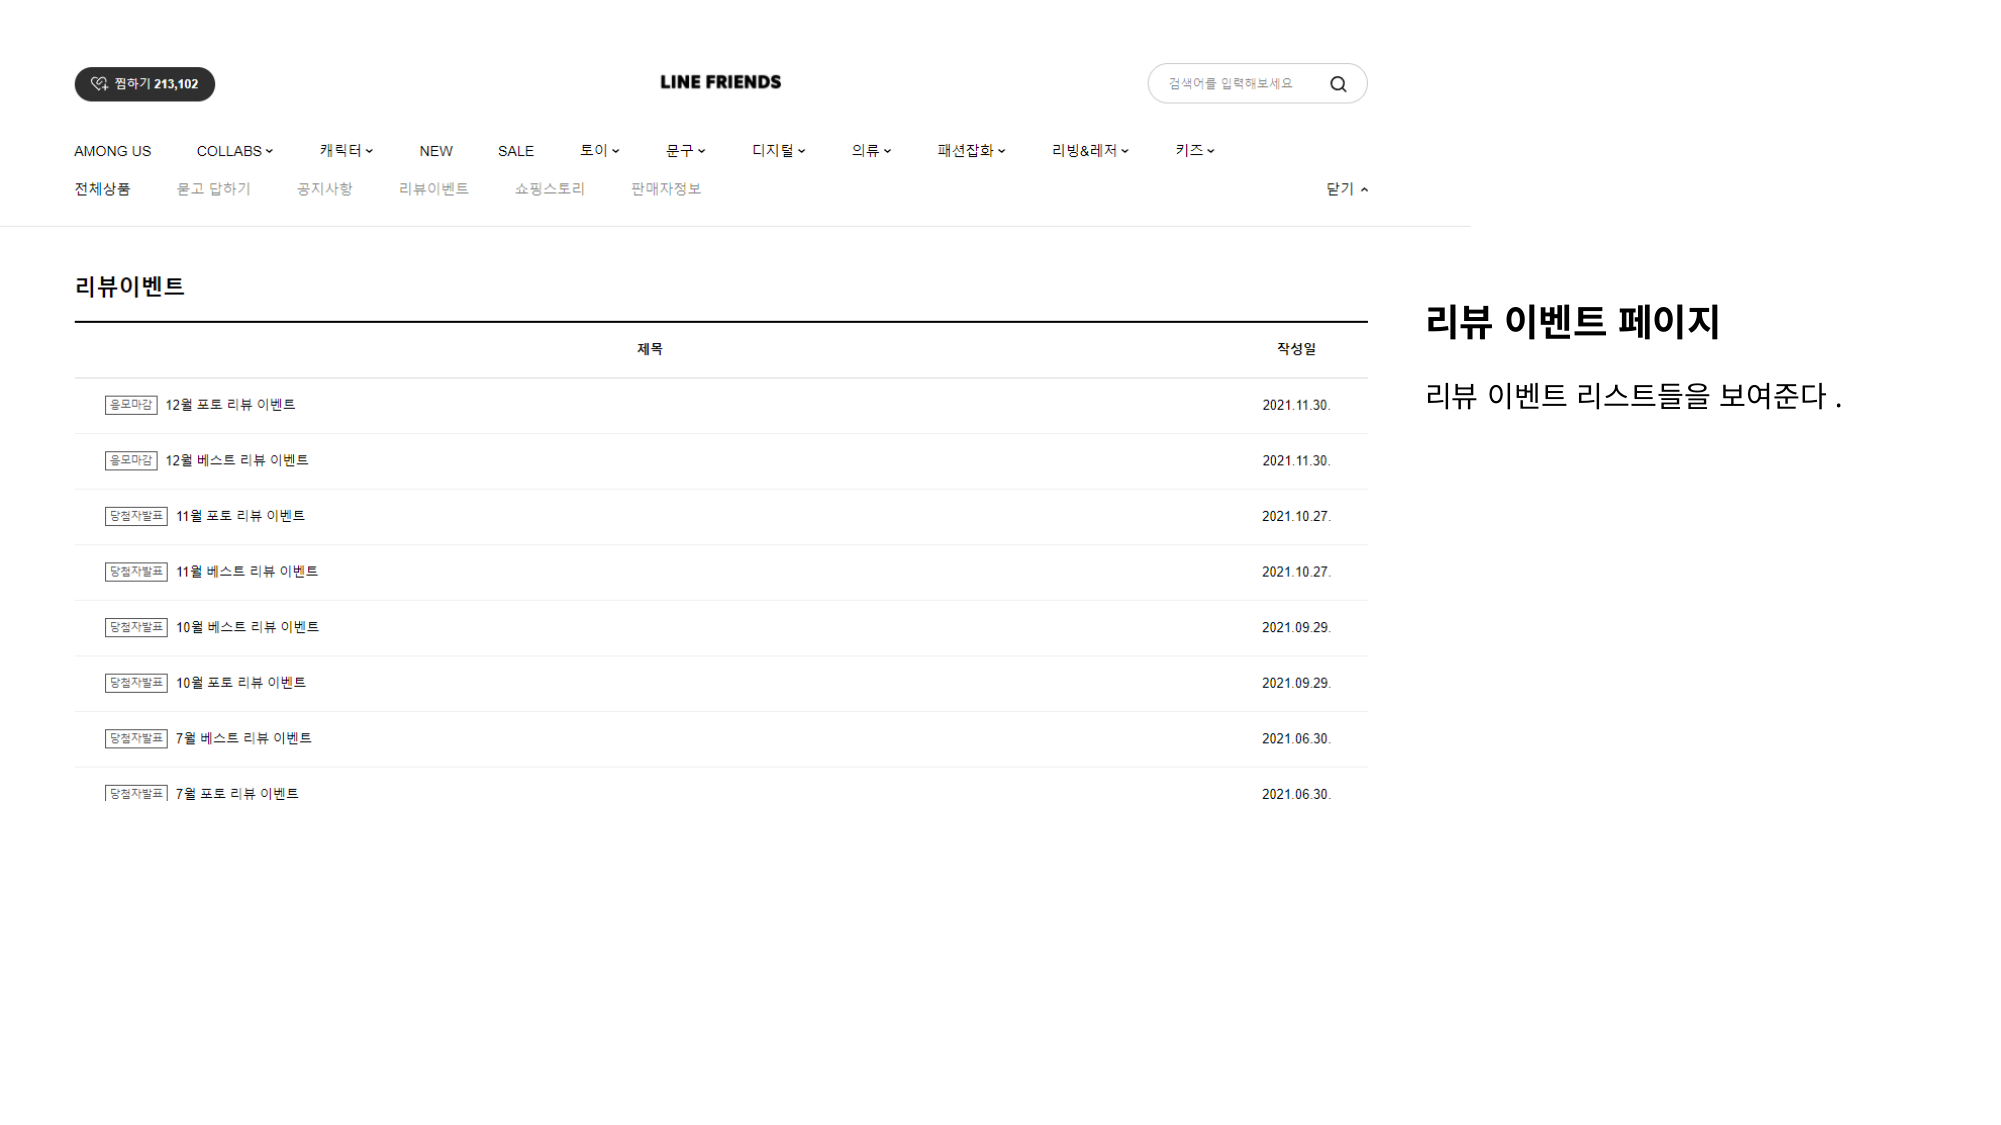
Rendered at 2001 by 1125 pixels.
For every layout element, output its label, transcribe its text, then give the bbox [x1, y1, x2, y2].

text_box 리뷰 이벤트 페이지 리뷰 이벤트 리스트들을 보여준다. [1471, 291, 1858, 422]
picture [0, 56, 1471, 801]
